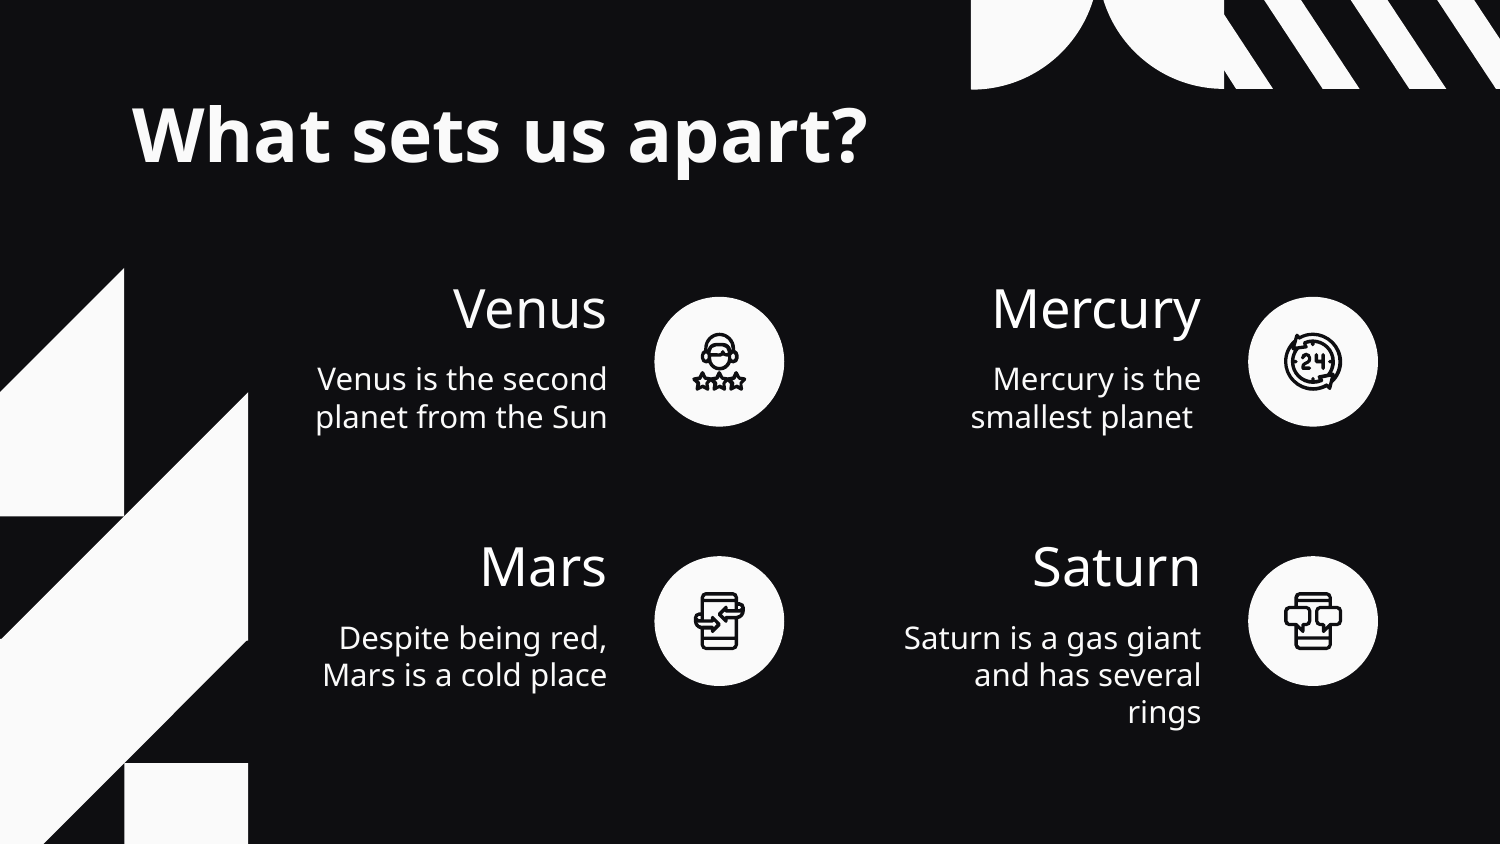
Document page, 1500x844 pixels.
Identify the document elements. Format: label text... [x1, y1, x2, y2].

title Mercury [884, 280, 1217, 344]
text_box [1284, 592, 1343, 651]
title Venus [290, 280, 624, 344]
text_box [1248, 296, 1378, 427]
subtitle Venus is the second planet from the Sun [290, 344, 624, 445]
text_box [1248, 556, 1378, 686]
title Saturn [884, 539, 1217, 602]
text_box [693, 592, 745, 651]
text_box [654, 556, 785, 686]
title Mars [290, 539, 624, 602]
subtitle Despite being red, Mars is a cold place [290, 602, 624, 703]
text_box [692, 332, 747, 391]
title What sets us apart? [116, 72, 1383, 167]
subtitle Mercury is the smallest planet [884, 344, 1217, 445]
subtitle Saturn is a gas giant and has several rings [884, 602, 1217, 703]
text_box [654, 296, 785, 427]
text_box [1283, 332, 1343, 392]
